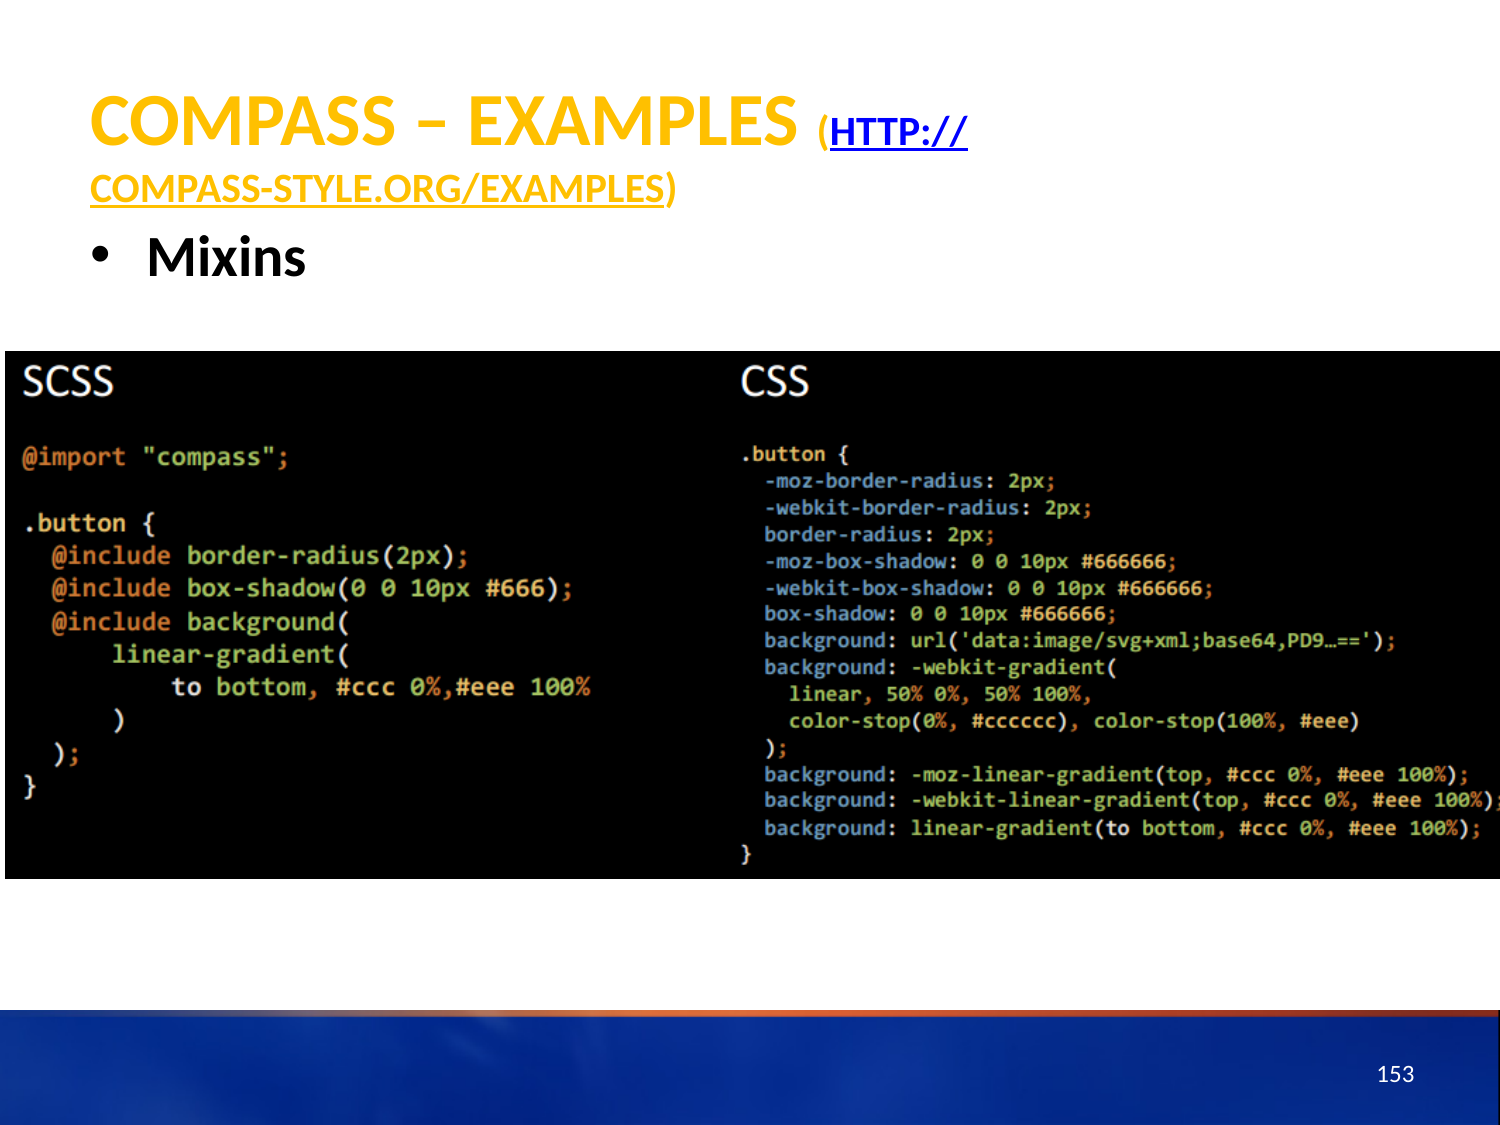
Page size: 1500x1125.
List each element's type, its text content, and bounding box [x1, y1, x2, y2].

list Mixins [75, 210, 1425, 349]
slide_number 153 [1215, 1042, 1430, 1103]
picture [0, 1010, 1500, 1125]
picture [5, 351, 1500, 879]
title Compass – examples (http://compass-style.org/examples) [75, 93, 1425, 188]
